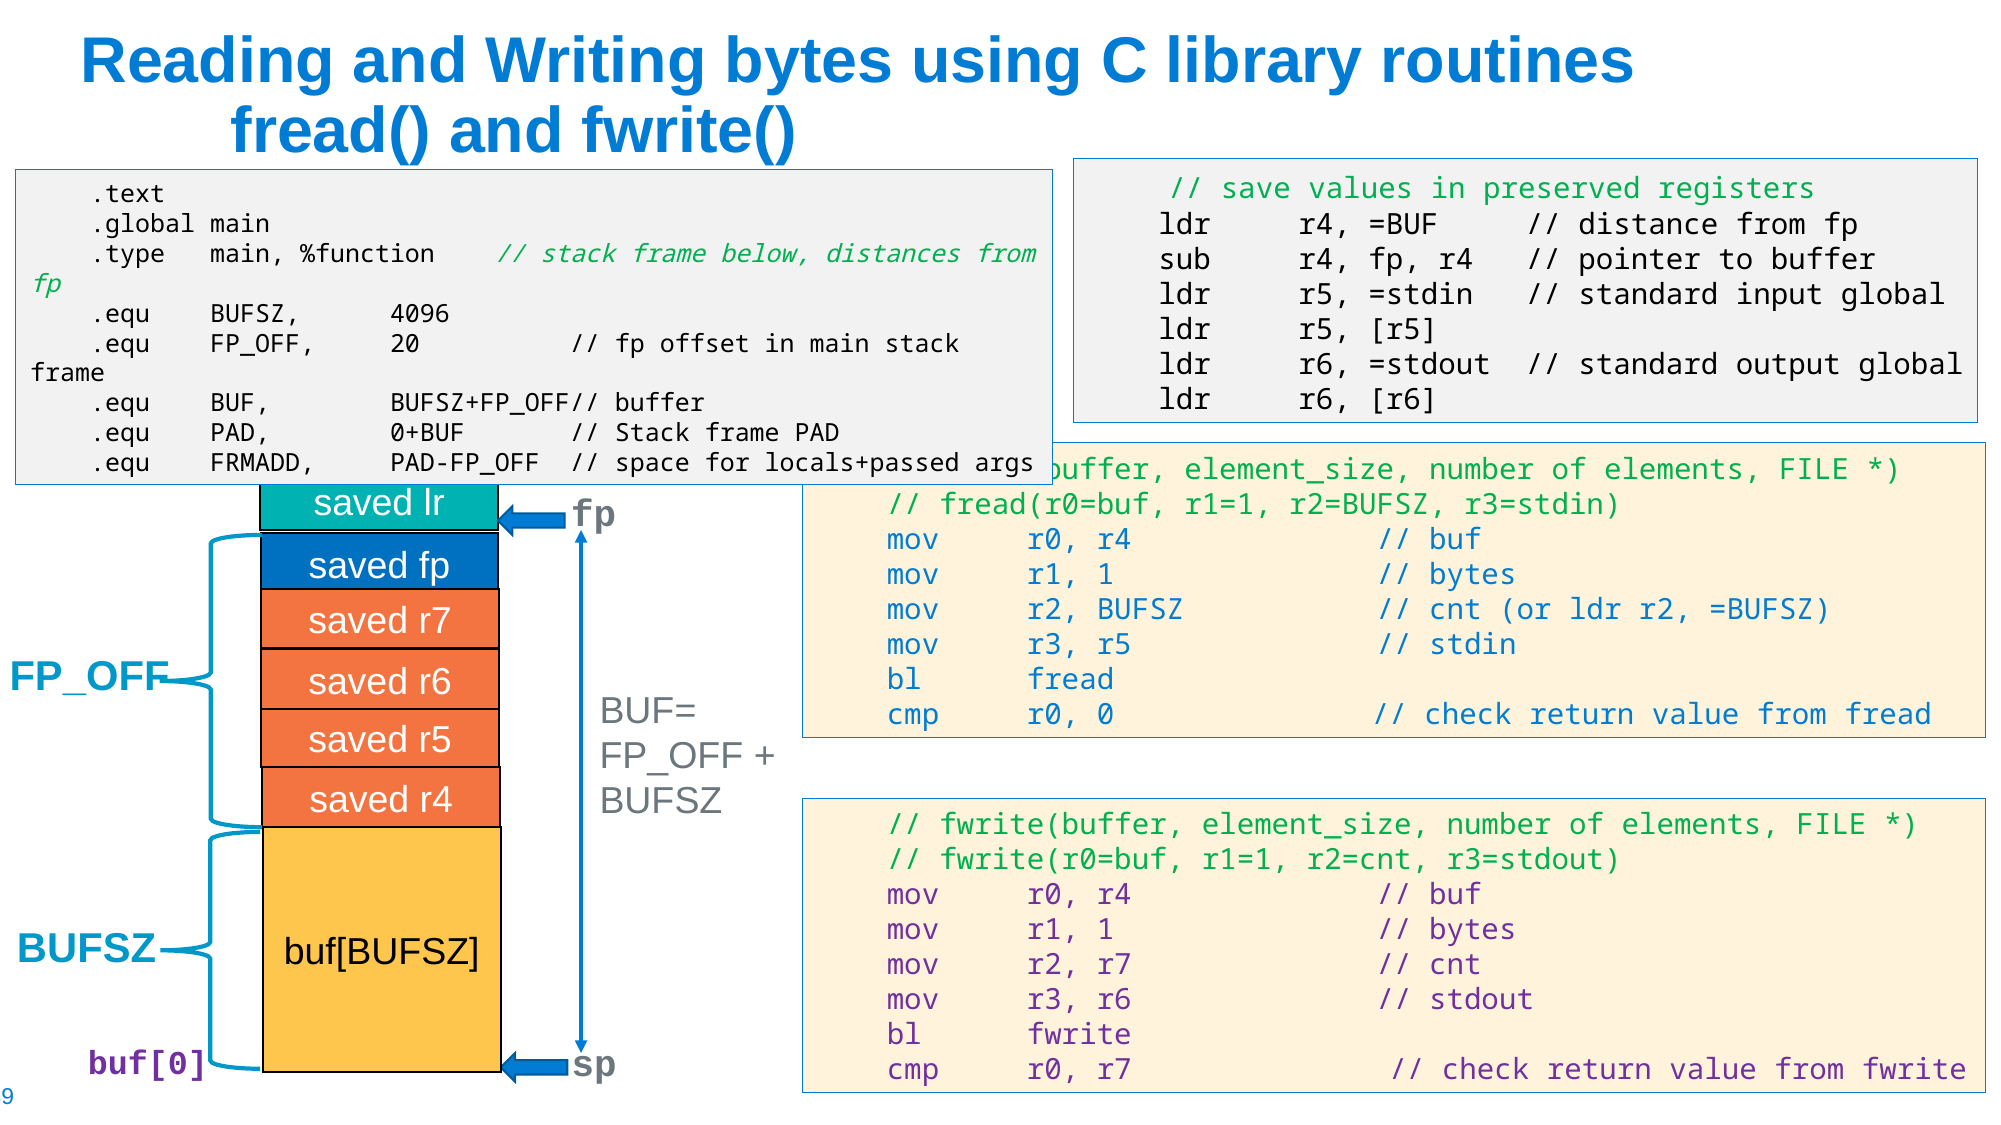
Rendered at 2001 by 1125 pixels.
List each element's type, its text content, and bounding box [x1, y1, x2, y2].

text_box [496, 503, 566, 538]
text_box buf[BUFSZ] [262, 826, 502, 1073]
text_box saved r5 [262, 710, 500, 768]
text_box // fwrite(buffer, element_size, number of elements, FILE *) // fwrite(r0=buf, r1=1, r2=cnt, r3=stdout) mov r0, r4 // buf mov r1, 1 // bytes mov r2, r7 // cnt mov r3, r6 // stdout bl fwrite cmp r0, r7 // check return value from fwrite [802, 798, 1986, 1093]
text_box BUF= FP_OFF + BUFSZ [584, 678, 792, 829]
text_box [171, 831, 261, 1070]
text_box FP_OFF [0, 641, 185, 707]
text_box BUFSZ [0, 913, 171, 978]
text_box .text .global main .type main, %function // stack frame below, distances from fp .equ BUFSZ, 4096 .equ FP_OFF, 20 // fp offset in main stack frame .equ BUF, BUFSZ+FP_OFF// buffer .equ PAD, 0+BUF // Stack frame PAD .equ FRMADD, PAD-FP_OFF // space for locals+passed args [15, 169, 1053, 485]
text_box buf[0] [73, 1033, 249, 1089]
text_box saved fp [260, 532, 499, 588]
text_box [185, 534, 262, 828]
text_box fp [556, 485, 636, 542]
text_box saved lr [259, 485, 499, 531]
text_box saved r7 [262, 588, 500, 649]
text_box saved r4 [262, 766, 501, 828]
text_box [502, 1050, 569, 1085]
text_box saved r6 [262, 649, 500, 710]
text_box // fread(buffer, element_size, number of elements, FILE *) // fread(r0=buf, r1=1, r2=BUFSZ, r3=stdin) mov r0, r4 // buf mov r1, 1 // bytes mov r2, BUFSZ // cnt (or ldr r2, =BUFSZ) mov r3, r5 // stdin bl fread cmp r0, 0 // check return value from fread [802, 442, 1986, 738]
text_box sp [556, 1031, 672, 1092]
text_box // save values in preserved registers ldr r4, =BUF // distance from fp sub r4, fp, r4 // pointer to buffer ldr r5, =stdin // standard input global ldr r5, [r5] ldr r6, =stdout // standard output global ldr r6, [r6] [1073, 158, 1978, 423]
title Reading and Writing bytes using C library routines fread() and fwrite() [65, 56, 1791, 174]
